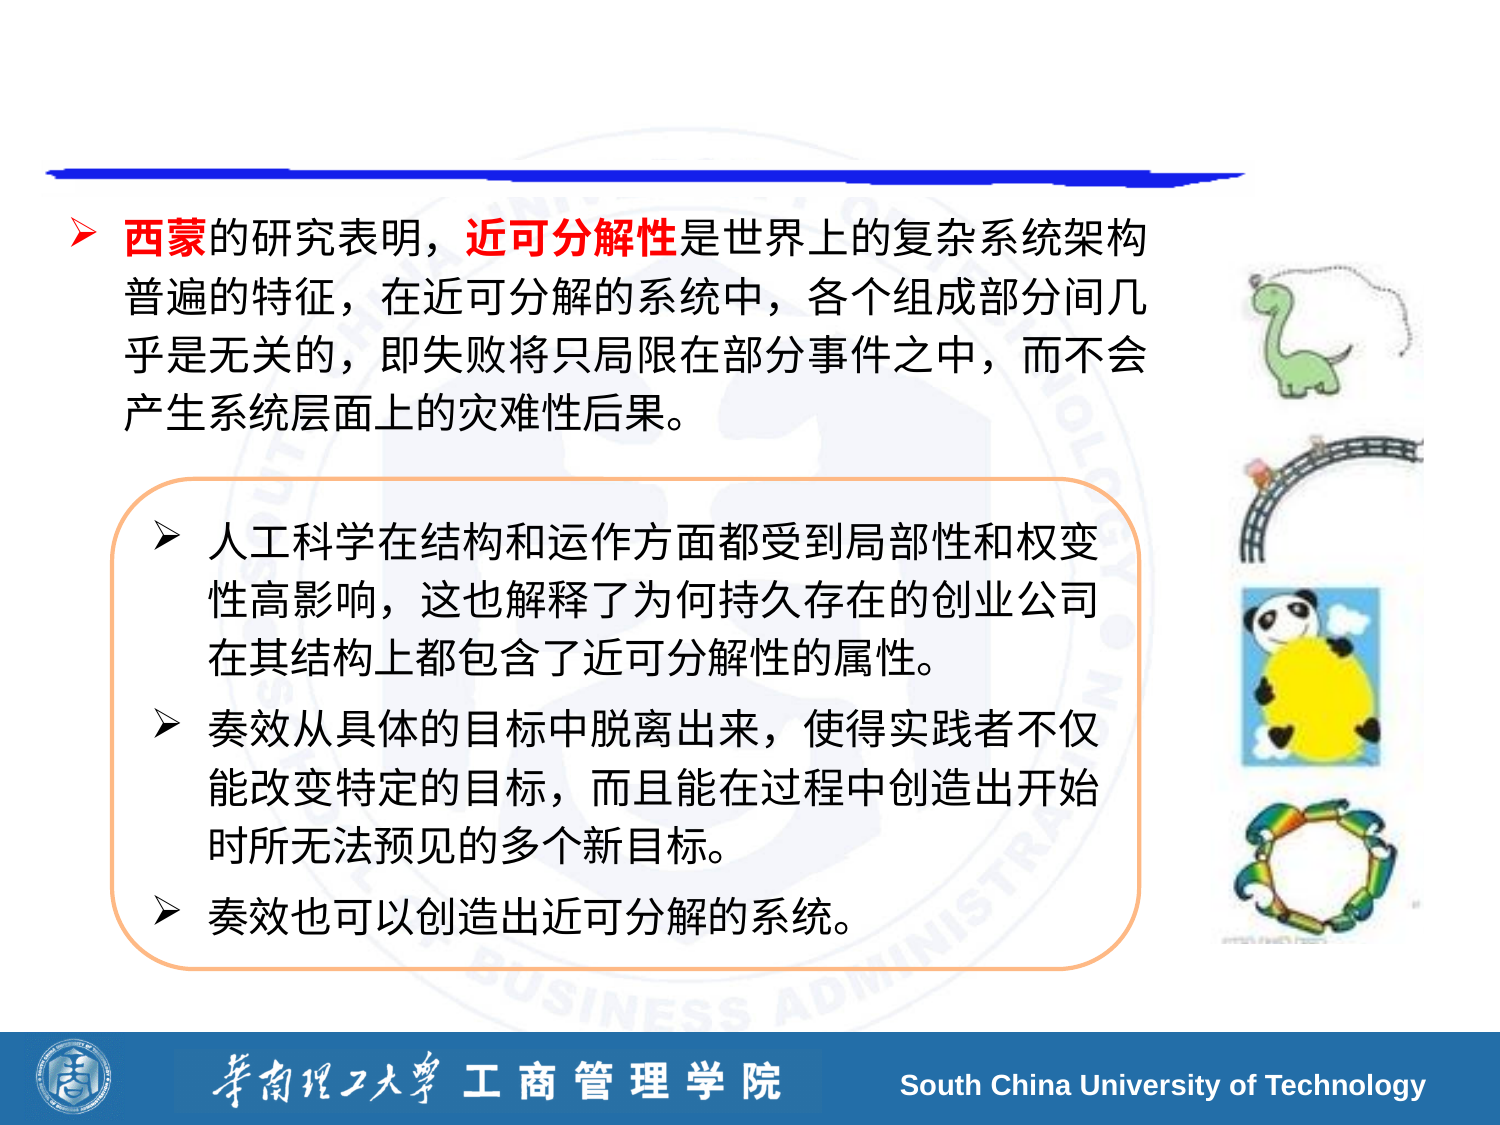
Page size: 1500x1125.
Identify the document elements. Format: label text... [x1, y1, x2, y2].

picture [1210, 243, 1424, 944]
picture [0, 105, 1500, 1125]
text_box 西蒙的研究表明，近可分解性是世界上的复杂系统架构普遍的特征，在近可分解的系统中，各个组成部分间几乎是无关的，即失败将只局限在部分事件之中，而不会产生系统层面上的灾难性后果。 [52, 196, 1164, 464]
text_box 人工科学在结构和运作方面都受到局部性和权变性高影响，这也解释了为何持久存在的创业公司在其结构上都包含了近可分解性的属性。 奏效从具体的目标中脱离出来，使得实践者不仅能改变特定的目标，而且能在过程中创造出开始时所无法预见的多个新目标。 奏效也可以创造出近可分解的系统。 [109, 476, 1142, 972]
text_box South China University of Technology [826, 1058, 1500, 1125]
